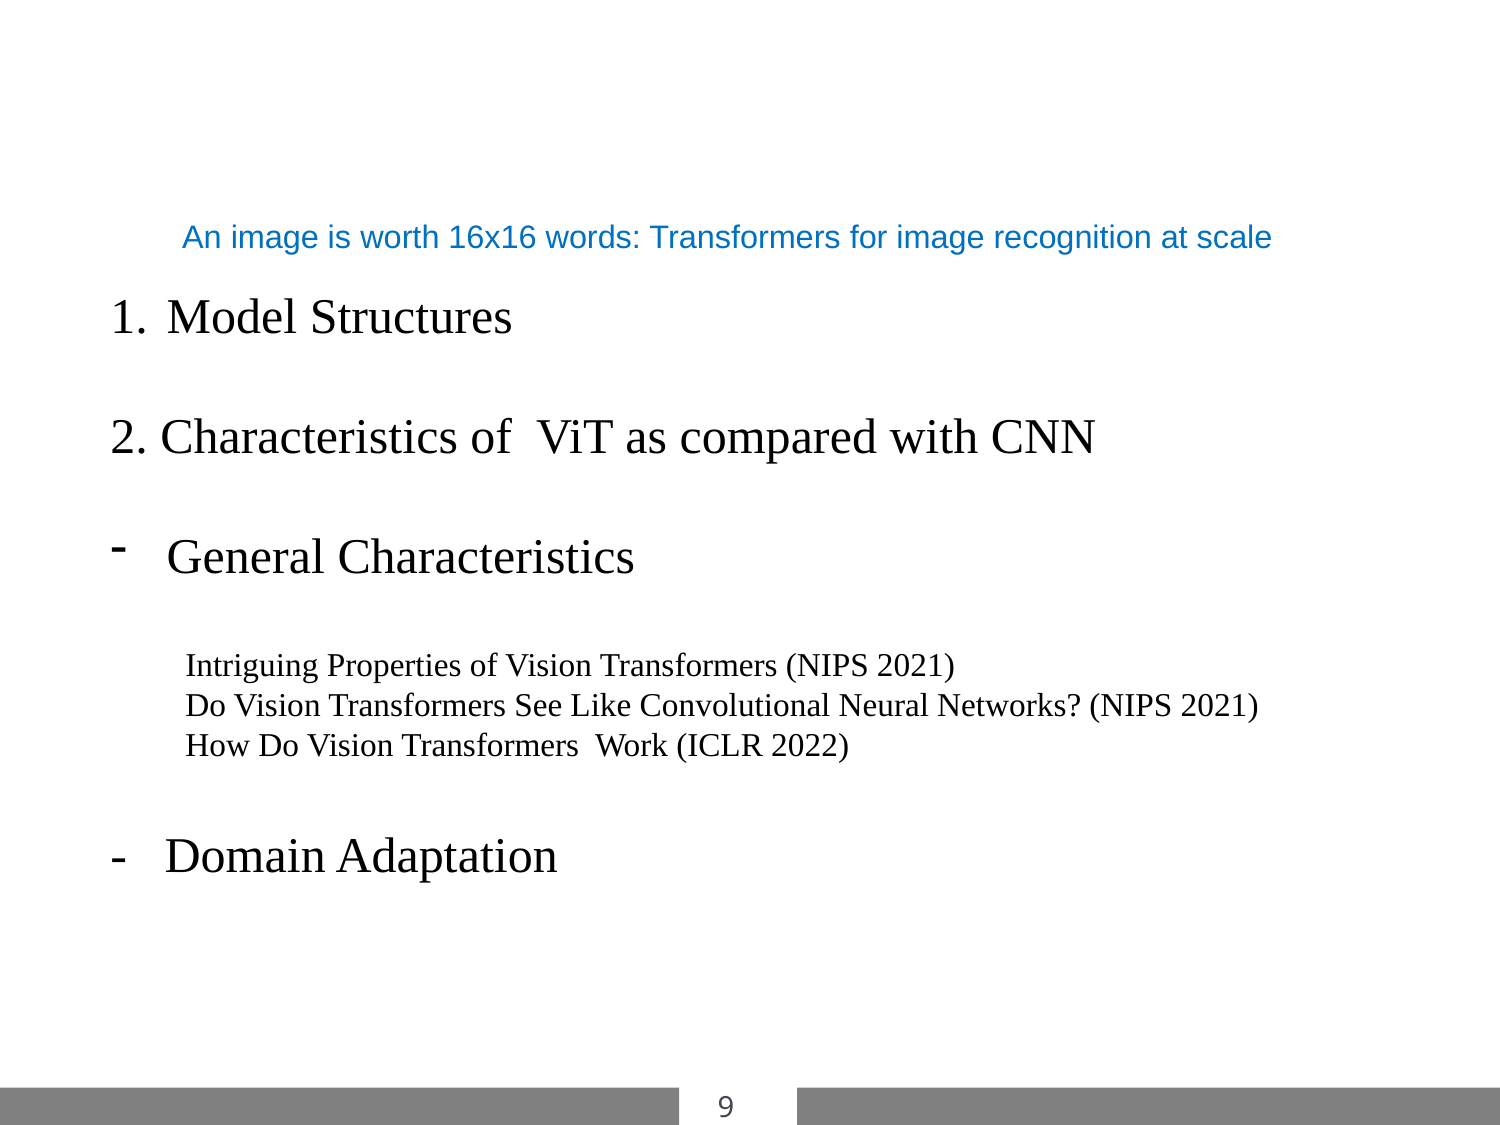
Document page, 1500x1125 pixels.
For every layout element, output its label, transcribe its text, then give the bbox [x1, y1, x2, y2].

title An image is worth 16x16 words: Transformers for image recognition at scale [53, 208, 1404, 333]
text_box Model Structures 2. Characteristics of ViT as compared with CNN General Characteristics Intriguing Properties of Vision Transformers (NIPS 2021) Do Vision Transformers See Like Convolutional Neural Networks? (NIPS 2021) How Do Vision Transformers Work (ICLR 2022) - Domain Adaptation [95, 275, 1446, 981]
